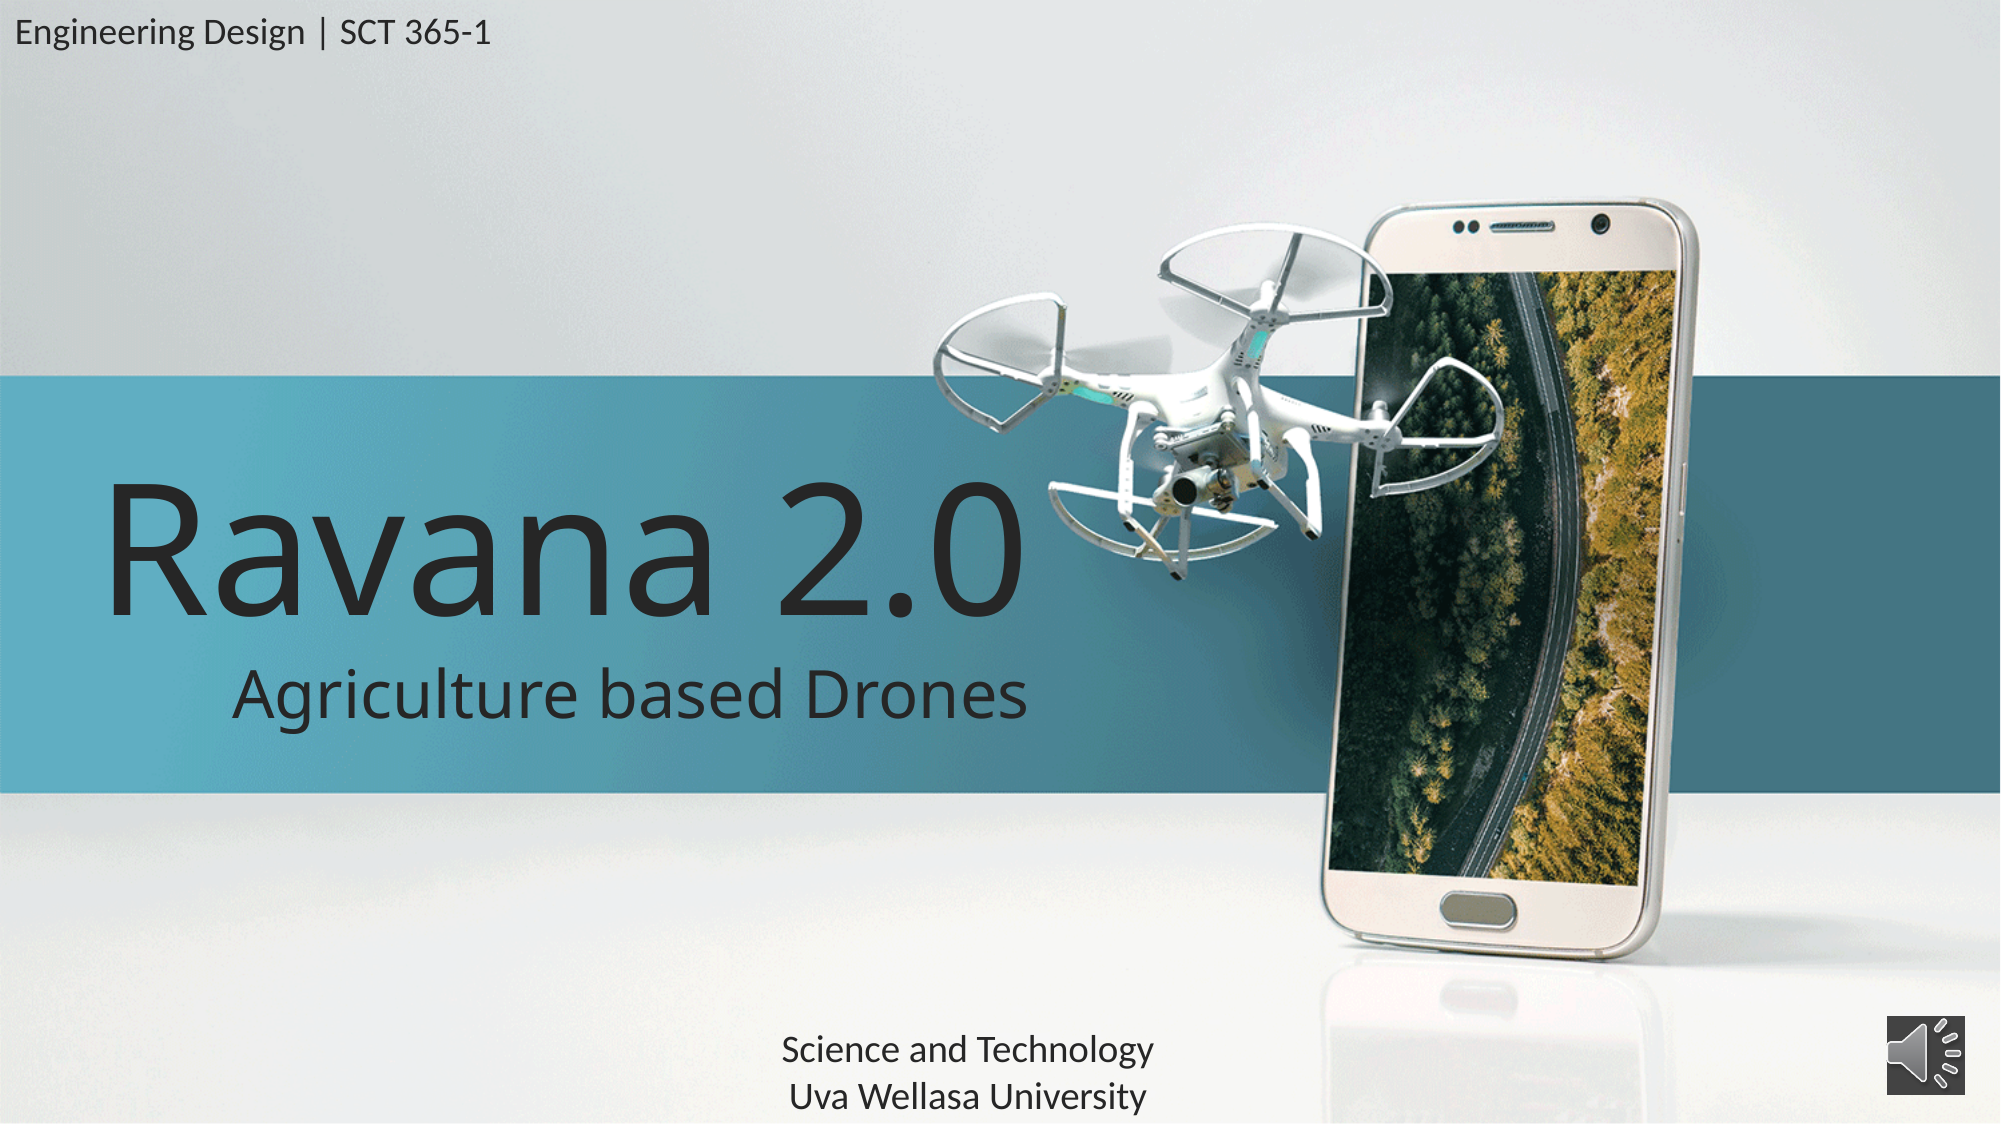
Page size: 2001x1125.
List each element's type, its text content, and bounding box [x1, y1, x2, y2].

text_box Ravana 2.0 Agriculture based Drones [26, 424, 1046, 740]
text_box Science and Technology Uva Wellasa University [87, 1016, 1848, 1125]
text_box Engineering Design | SCT 365-1 [0, 0, 665, 60]
picture [0, 0, 2001, 1125]
